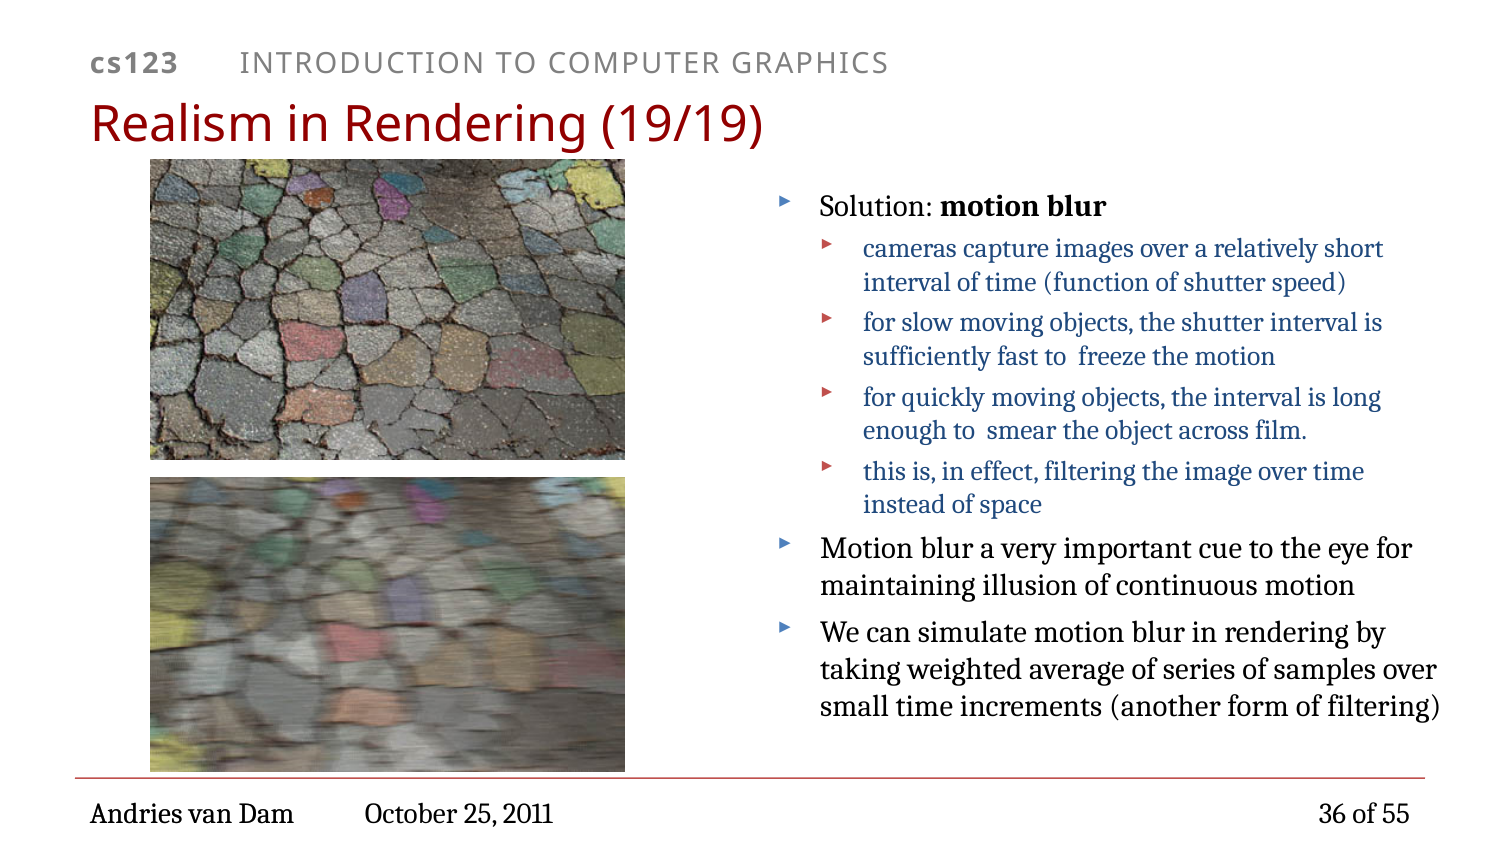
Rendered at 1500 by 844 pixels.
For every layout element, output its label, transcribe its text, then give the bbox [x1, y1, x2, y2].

footer October 25, 2011 [350, 787, 1213, 827]
title Realism in Rendering (19/19) [75, 84, 1425, 160]
picture [149, 477, 626, 773]
slide_number 36 of 55 [1224, 787, 1425, 827]
list Solution: motion blur cameras capture images over a relatively short interval of time (function of shutter speed) for slow moving objects, the shutter interval is sufficiently fast to freeze the motion for quickly moving objects, the interval is long enough to smear the object across film. this is, in effect, filtering the image over time instead of space Motion blur a very important cue to the eye for maintaining illusion of continuous motion We can simulate motion blur in rendering by taking weighted average of series of samples over small time increments (another form of filtering) [762, 178, 1463, 769]
picture [149, 159, 626, 460]
